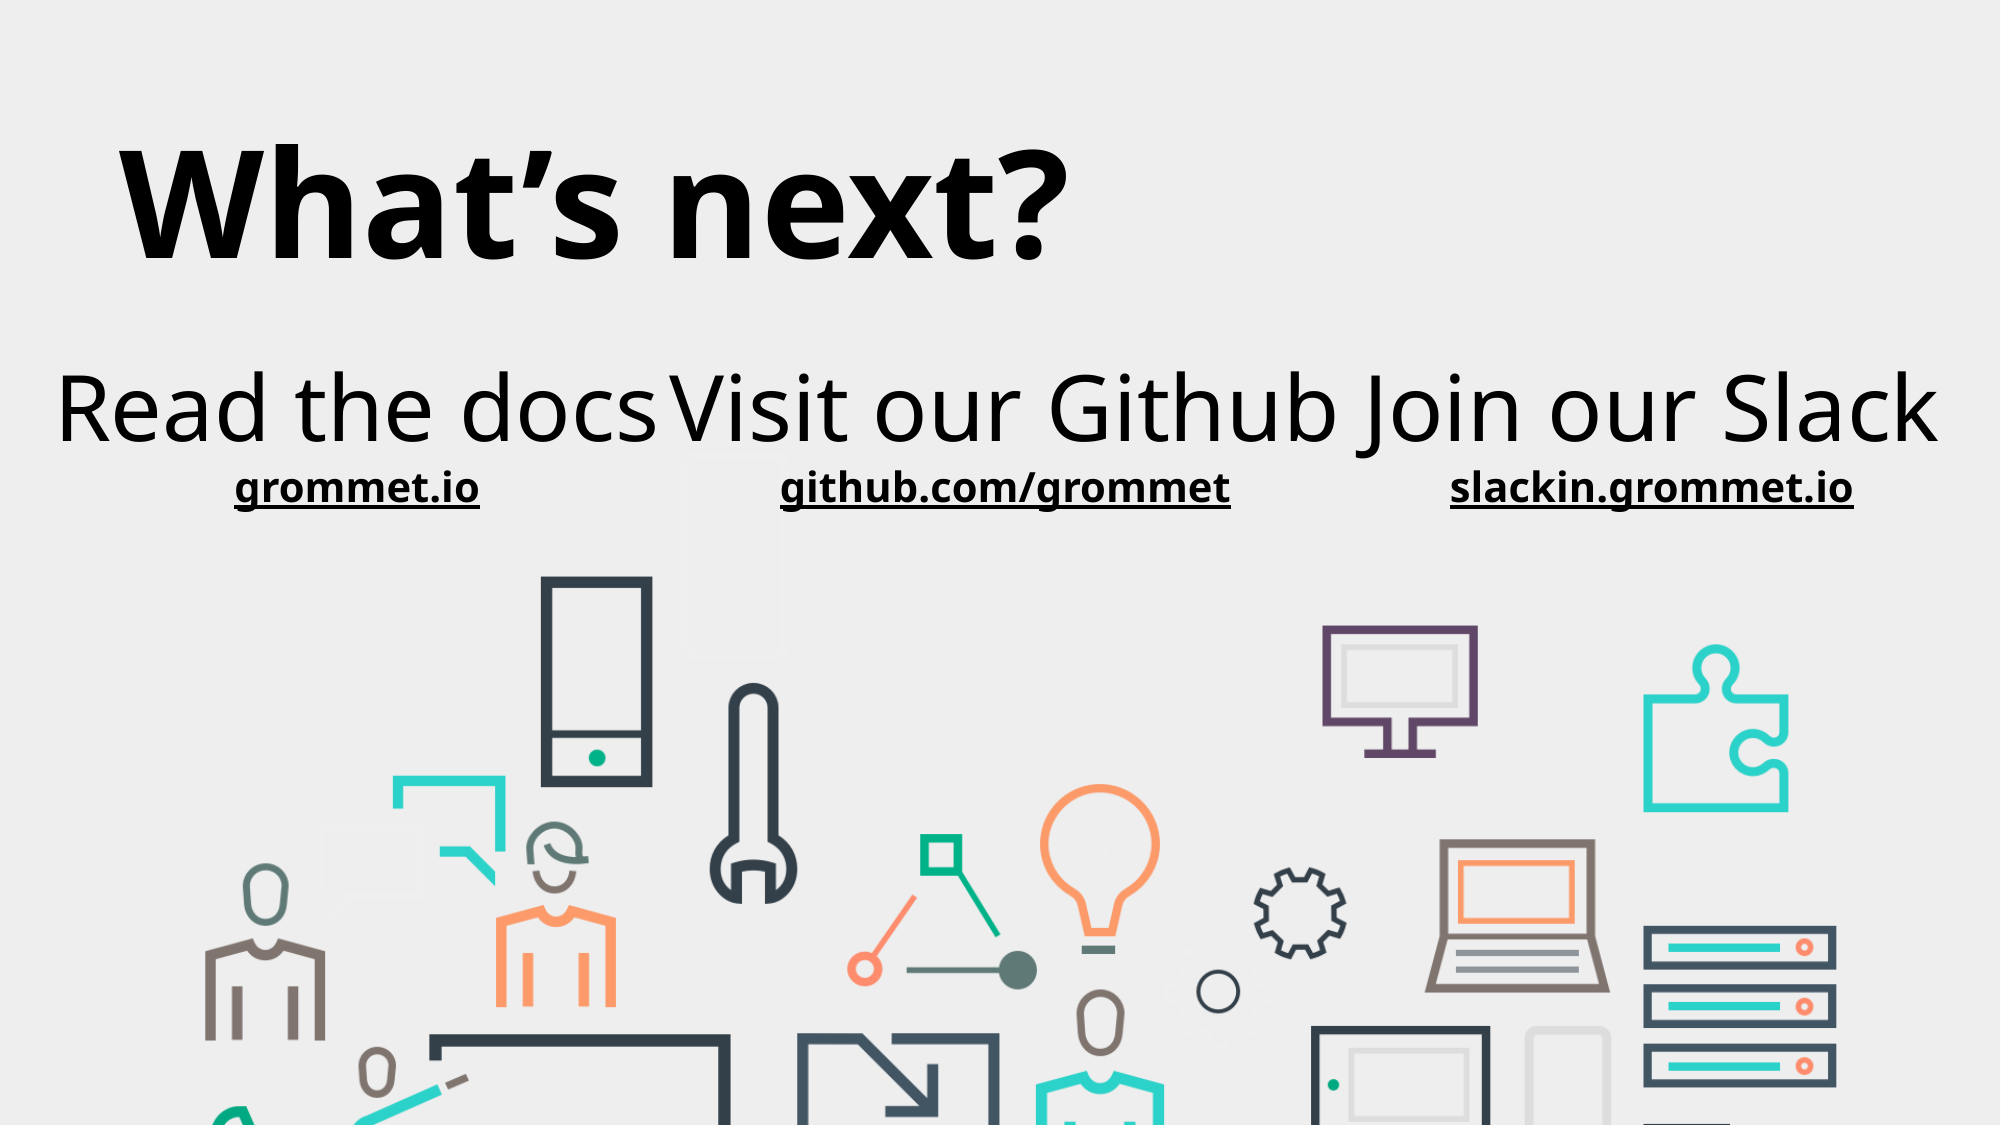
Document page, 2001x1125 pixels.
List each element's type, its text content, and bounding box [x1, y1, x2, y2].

text_box Visit our Github github.com/grommet [662, 362, 1309, 444]
list Read the docs grommet.io [14, 362, 662, 444]
picture [0, 0, 2001, 1125]
text_box Join our Slack slackin.grommet.io [1309, 362, 1995, 444]
title What’s next? [119, 62, 1671, 362]
